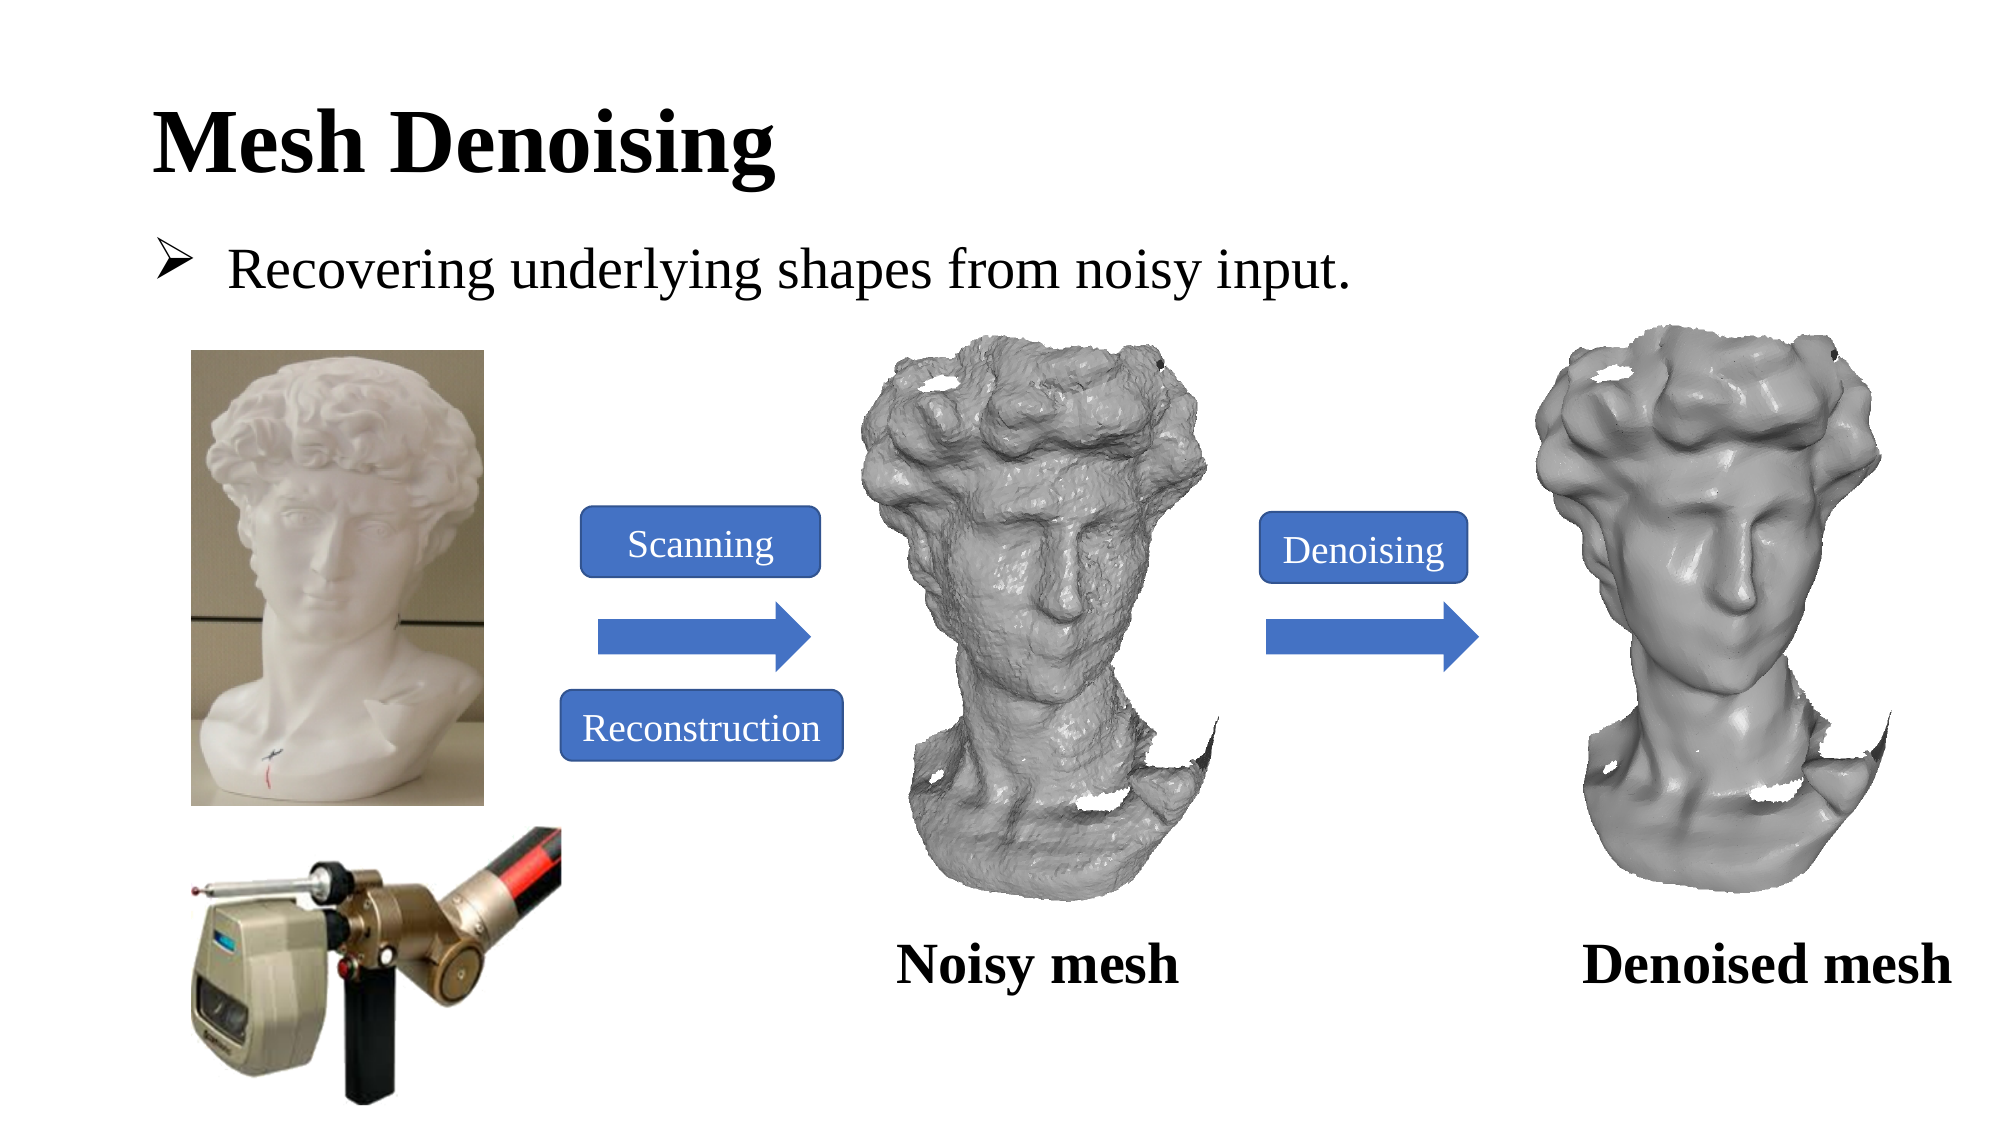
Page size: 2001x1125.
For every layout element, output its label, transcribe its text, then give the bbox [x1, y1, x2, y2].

text_box Scanning [579, 505, 822, 579]
text_box [596, 597, 814, 676]
picture [1531, 321, 1894, 896]
text_box Noisy mesh [881, 917, 1196, 1003]
picture [190, 350, 484, 806]
text_box Mesh Denoising [137, 33, 1863, 252]
text_box Recovering underlying shapes from noisy input. [137, 223, 1755, 308]
text_box Denoising [1258, 510, 1469, 584]
picture [857, 331, 1220, 903]
text_box Denoised mesh [1567, 917, 1968, 1003]
text_box Reconstruction [559, 688, 844, 762]
text_box [1264, 597, 1482, 676]
picture [191, 825, 564, 1107]
